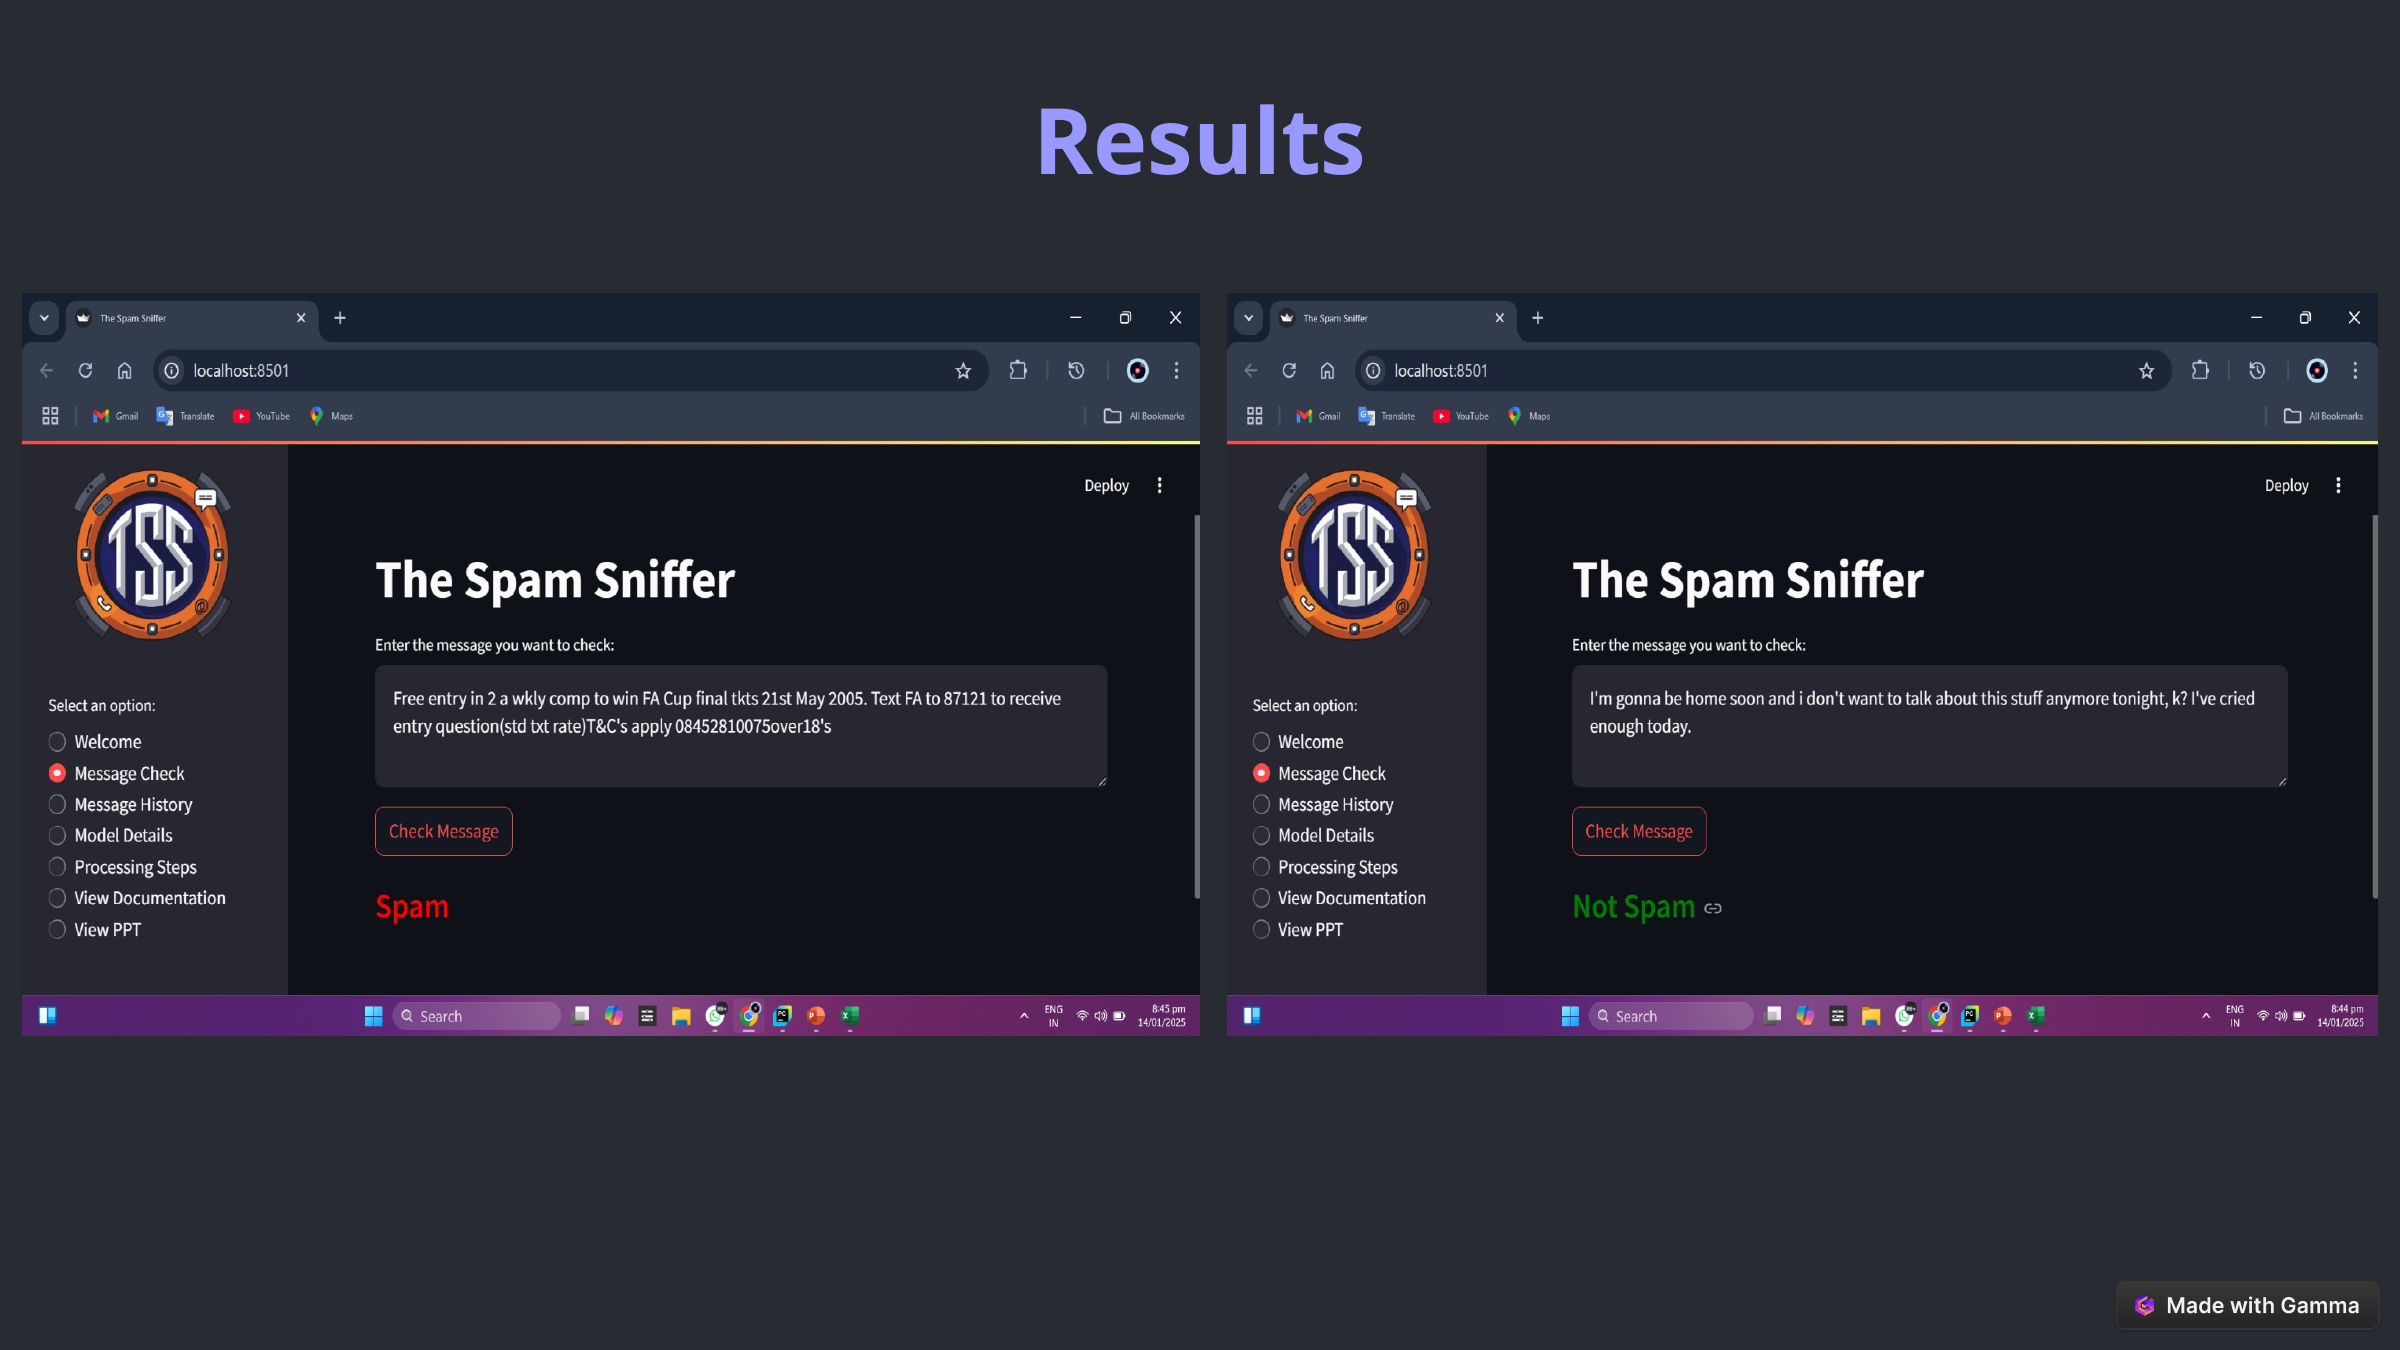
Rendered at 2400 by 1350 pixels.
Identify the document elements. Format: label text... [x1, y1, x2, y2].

text_box Results [599, 69, 1800, 201]
picture [1227, 293, 2378, 1036]
picture [2106, 1271, 2389, 1339]
picture [22, 293, 1200, 1036]
